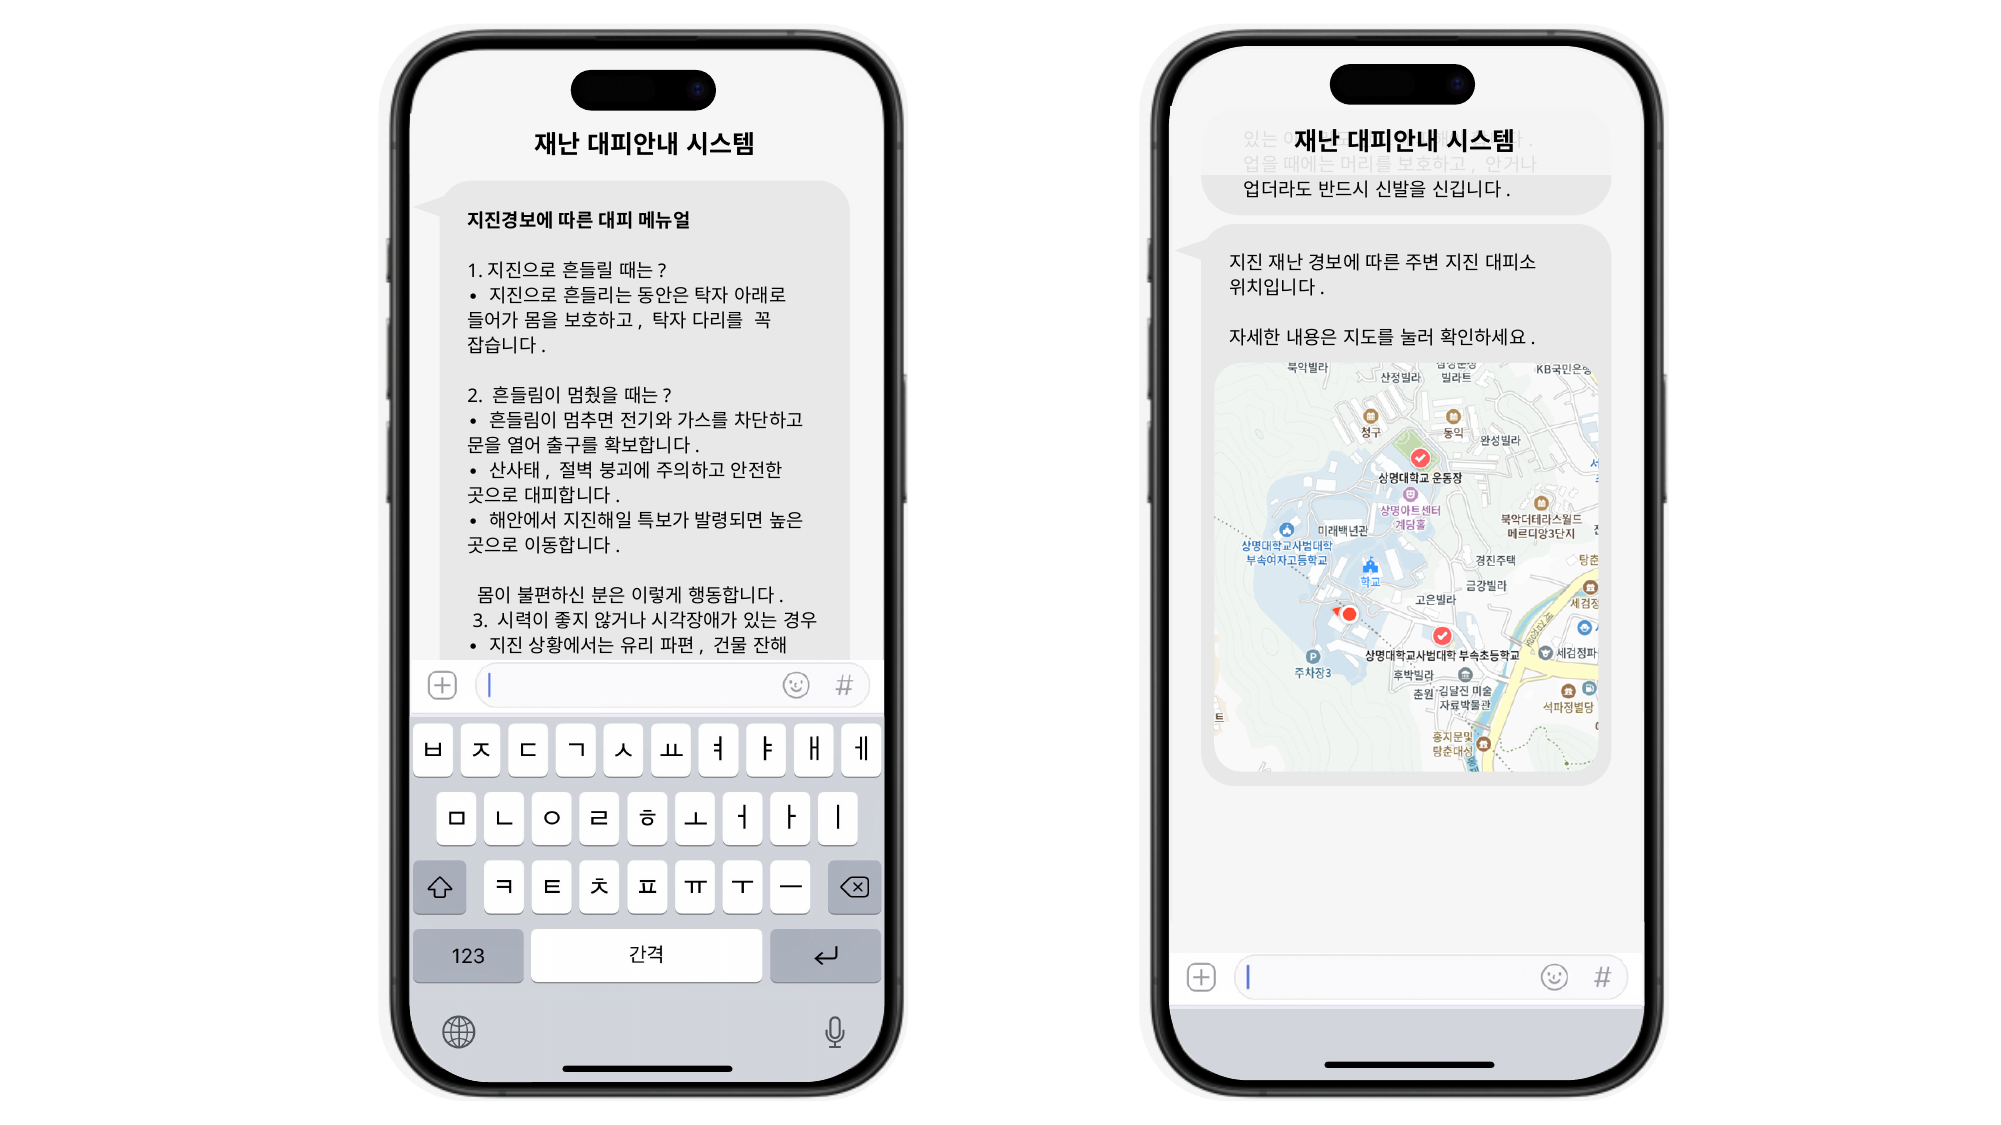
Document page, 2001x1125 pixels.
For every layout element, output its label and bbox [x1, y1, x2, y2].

text_box [1173, 223, 1613, 787]
text_box [1200, 106, 1613, 223]
text_box [412, 180, 851, 660]
text_box [377, 23, 909, 1102]
picture [570, 69, 717, 112]
picture [1138, 23, 1670, 1102]
picture [409, 660, 885, 1083]
text_box [1169, 921, 1645, 1081]
